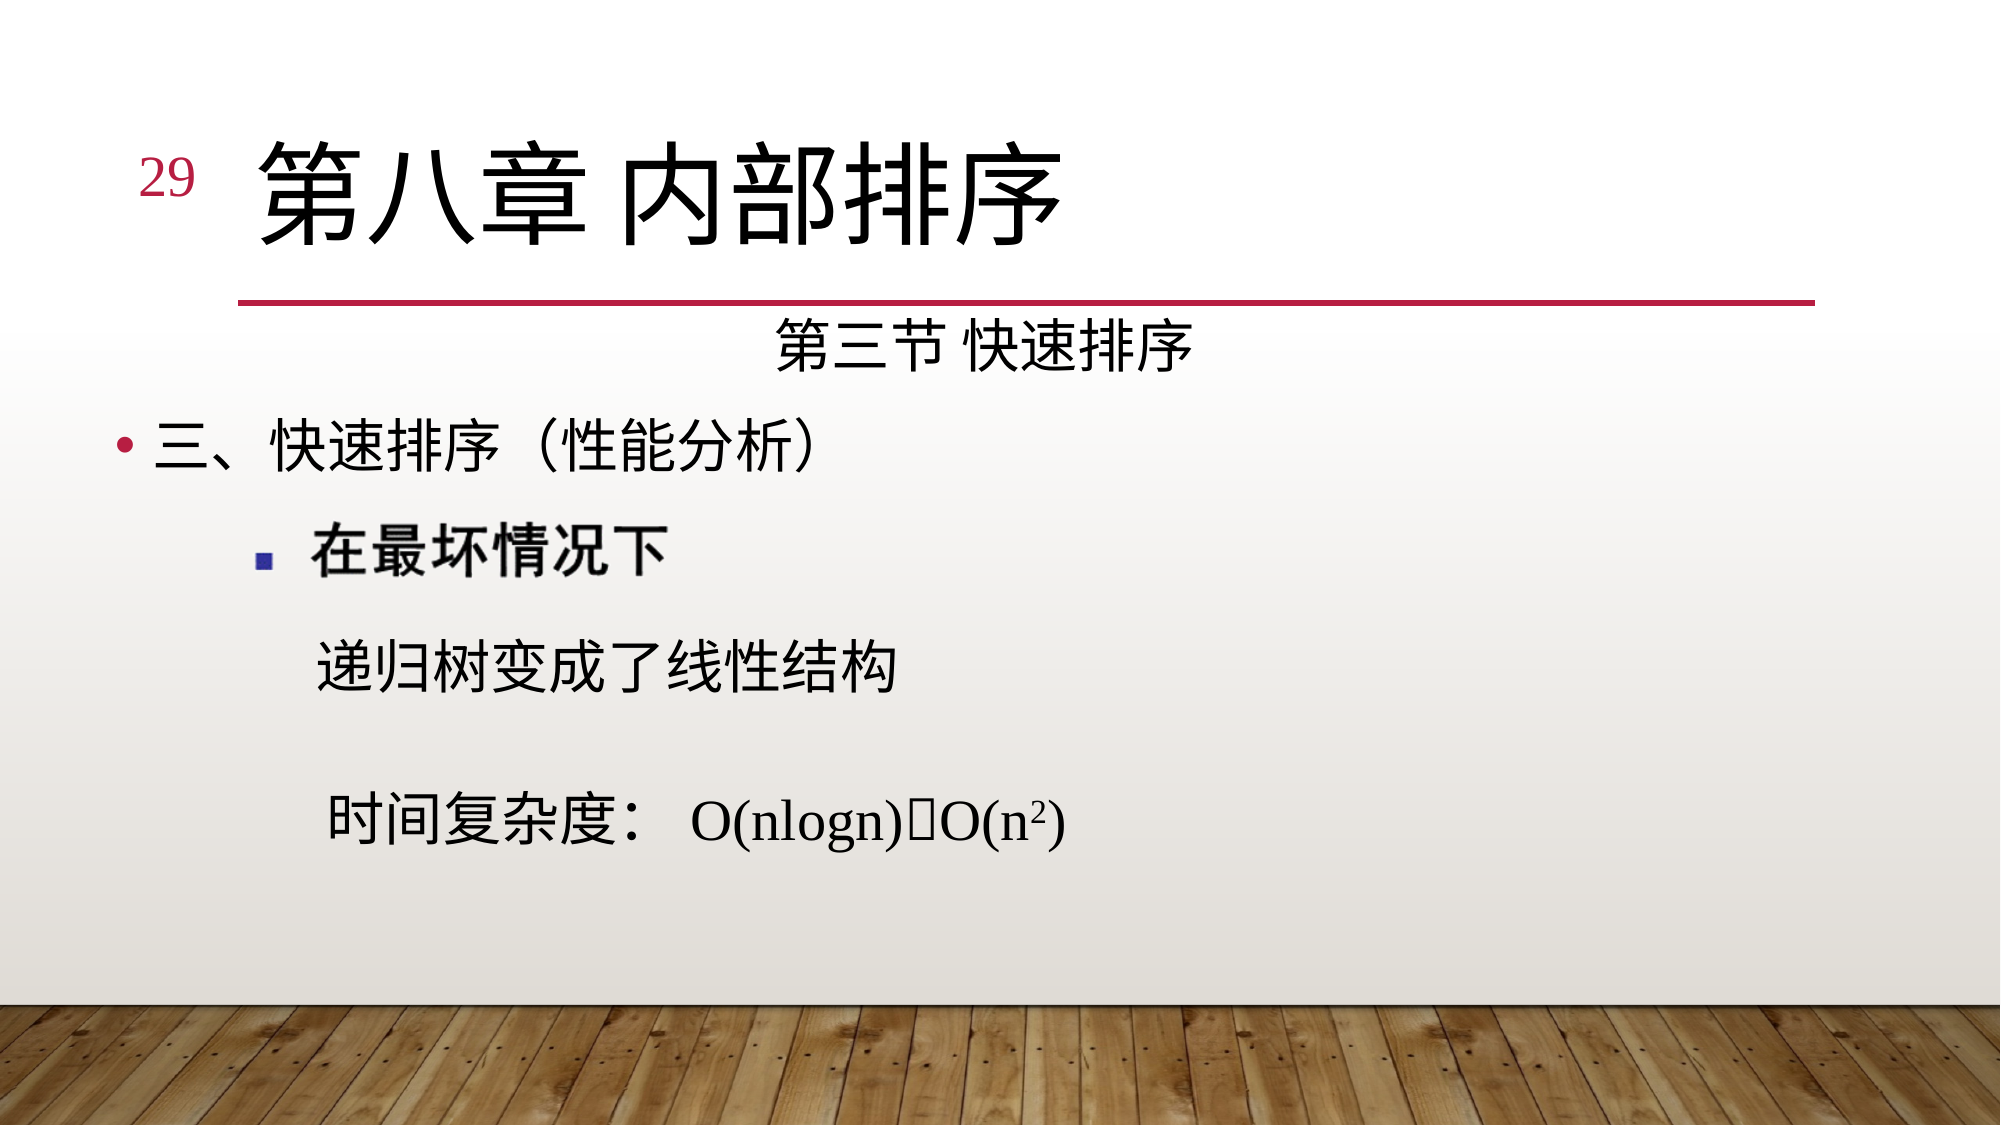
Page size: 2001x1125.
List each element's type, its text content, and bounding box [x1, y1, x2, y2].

title 第八章 内部排序 [238, 131, 1814, 305]
list 三、快速排序（性能分析） [100, 387, 1983, 993]
text_box 时间复杂度：O(nlogn)O(n2) [311, 775, 1082, 860]
picture [237, 514, 672, 583]
slide_number 29 [78, 131, 212, 214]
text_box 递归树变成了线性结构 [301, 623, 914, 709]
picture [0, 1005, 2000, 1125]
text_box 第三节 快速排序 [758, 301, 1666, 387]
